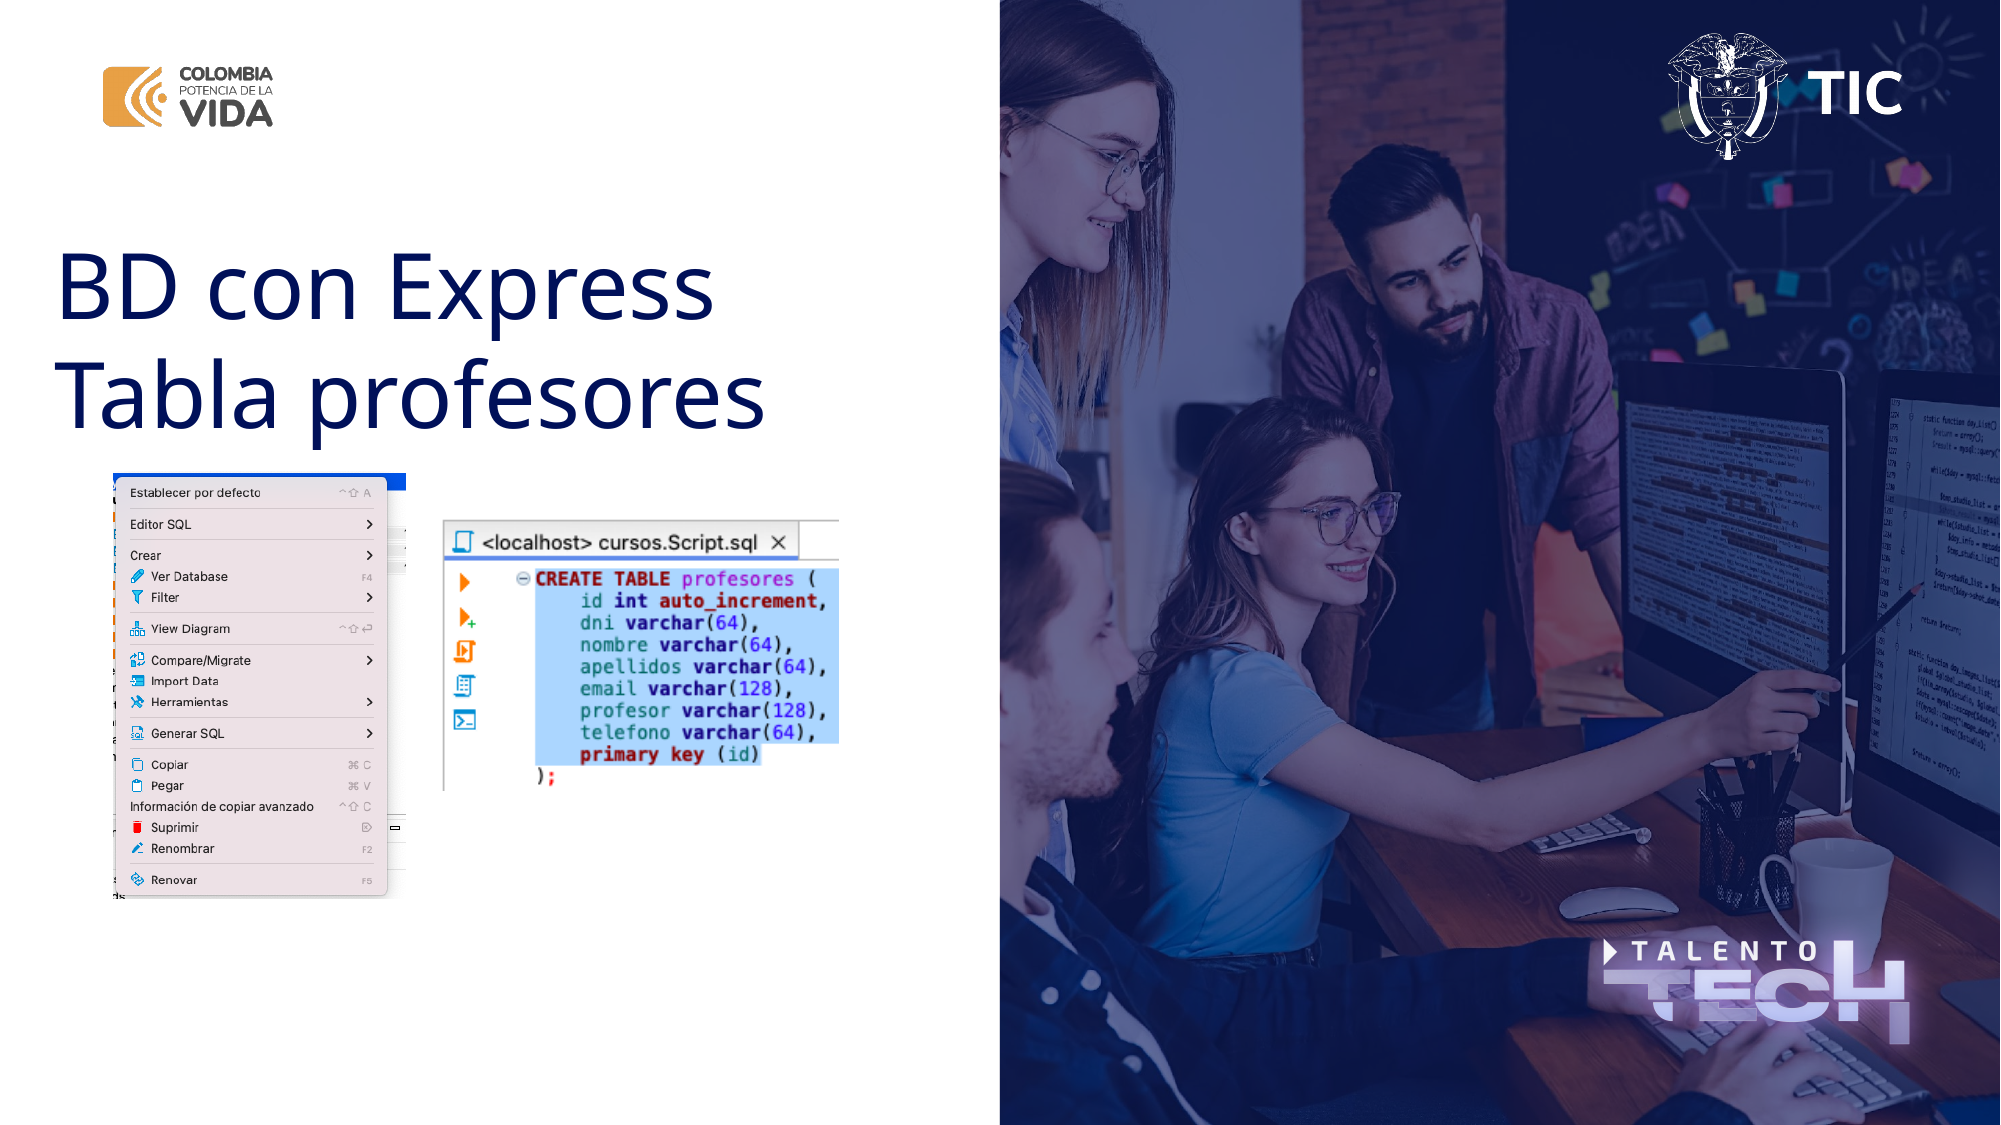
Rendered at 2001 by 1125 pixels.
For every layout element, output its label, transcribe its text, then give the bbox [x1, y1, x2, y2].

text_box BD con Express Tabla profesores [40, 219, 994, 455]
picture [439, 517, 839, 792]
text_box [98, 354, 927, 479]
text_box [97, 33, 1903, 160]
picture [113, 470, 406, 899]
picture [999, 0, 2000, 1125]
